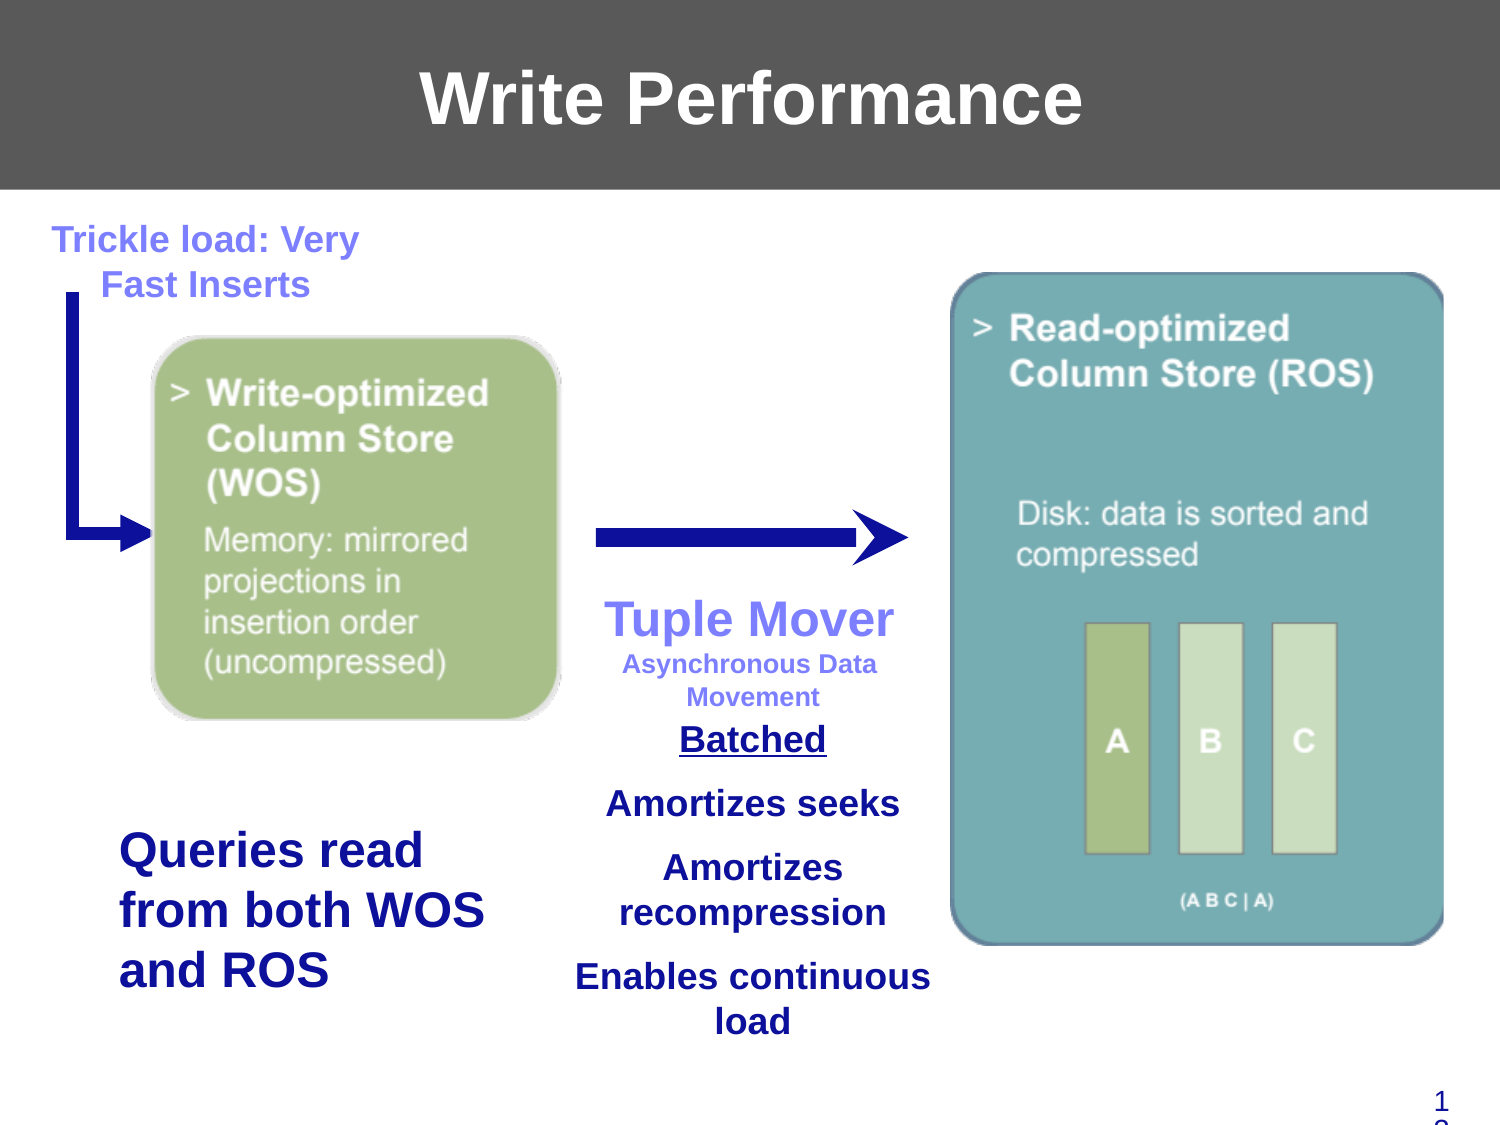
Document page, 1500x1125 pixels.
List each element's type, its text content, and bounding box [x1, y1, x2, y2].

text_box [595, 537, 909, 713]
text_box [14, 208, 397, 534]
slide_number 13 [1418, 1074, 1461, 1125]
text_box Queries read from both WOS and ROS [75, 810, 530, 1005]
title Write Performance [0, 0, 1500, 190]
text_box Batched Amortizes seeks Amortizes recompression Enables continuous load [562, 760, 944, 1071]
picture [149, 335, 563, 721]
picture [949, 272, 1444, 947]
